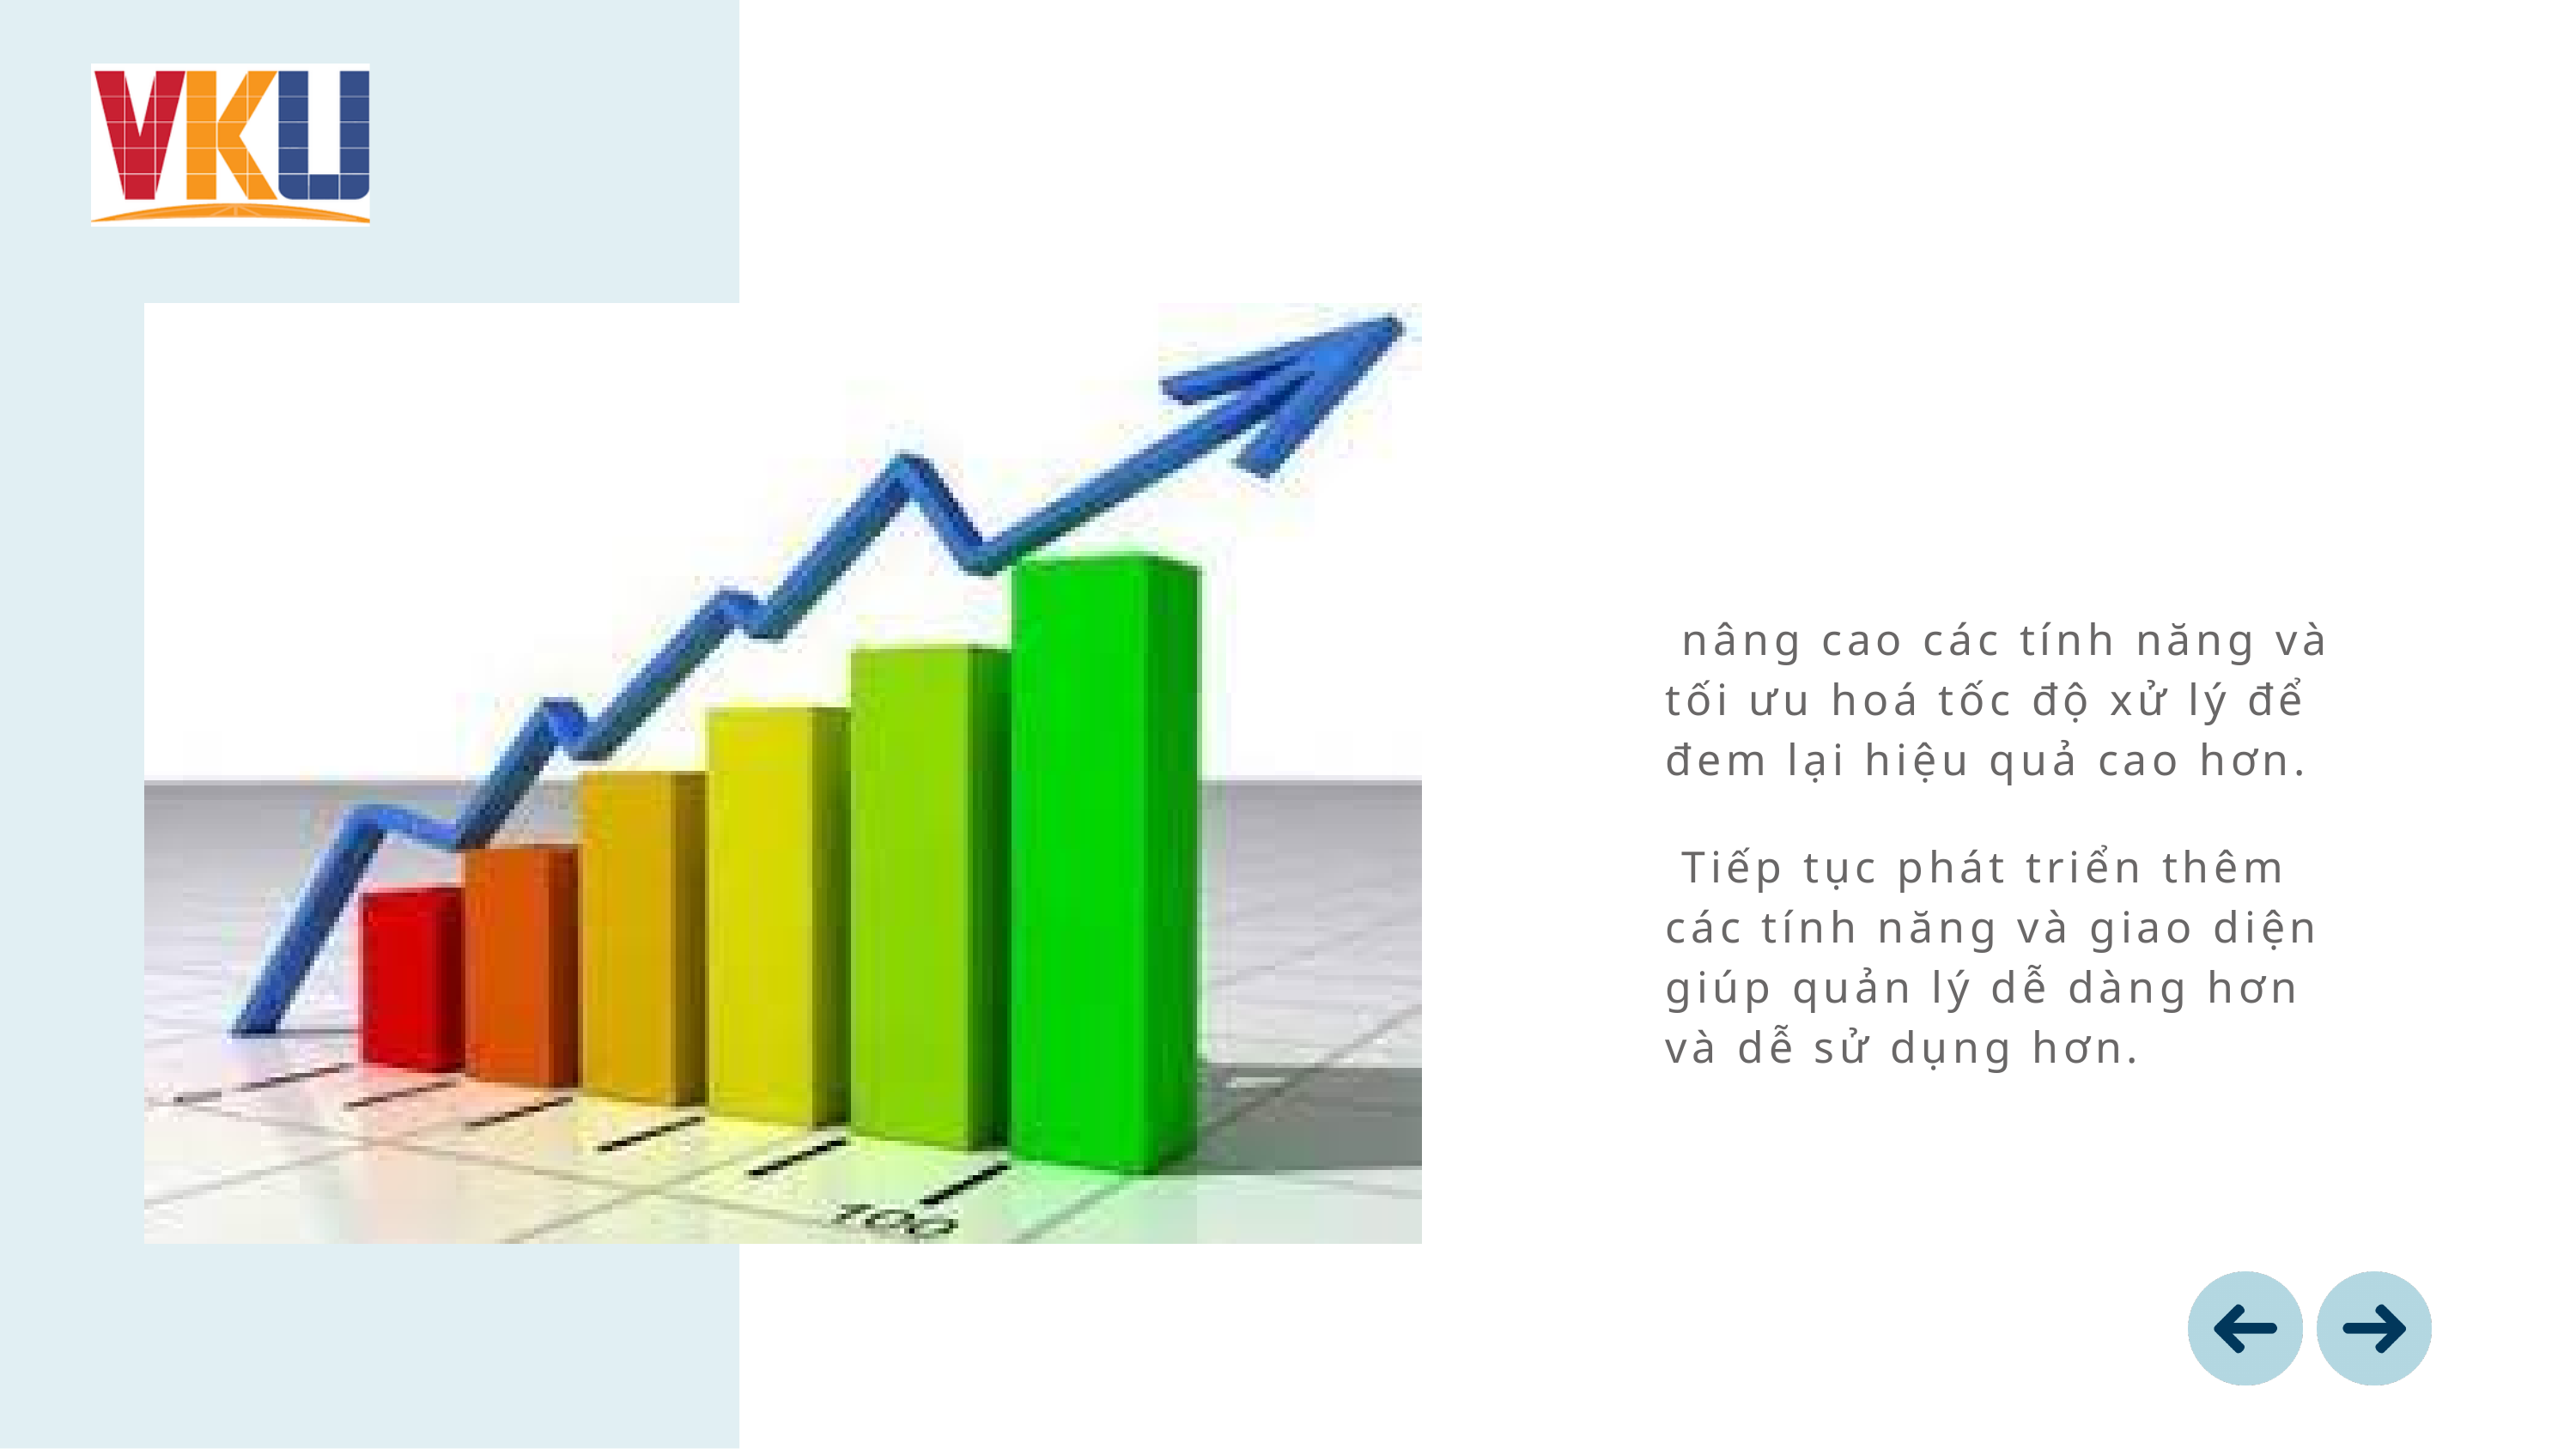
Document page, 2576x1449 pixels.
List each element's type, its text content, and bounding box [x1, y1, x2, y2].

text_box nâng cao các tính năng và tối ưu hoá tốc độ xử lý để đem lại hiệu quả cao hơn. [1665, 603, 2374, 831]
picture [2188, 1270, 2303, 1385]
picture [144, 303, 1422, 1245]
text_box Tiếp tục phát triển thêm các tính năng và giao diện giúp quản lý dễ dàng hơn và dễ sử dụng hơn. [1665, 831, 2374, 1132]
text_box [0, 0, 740, 1449]
picture [90, 64, 370, 227]
picture [2317, 1270, 2432, 1385]
